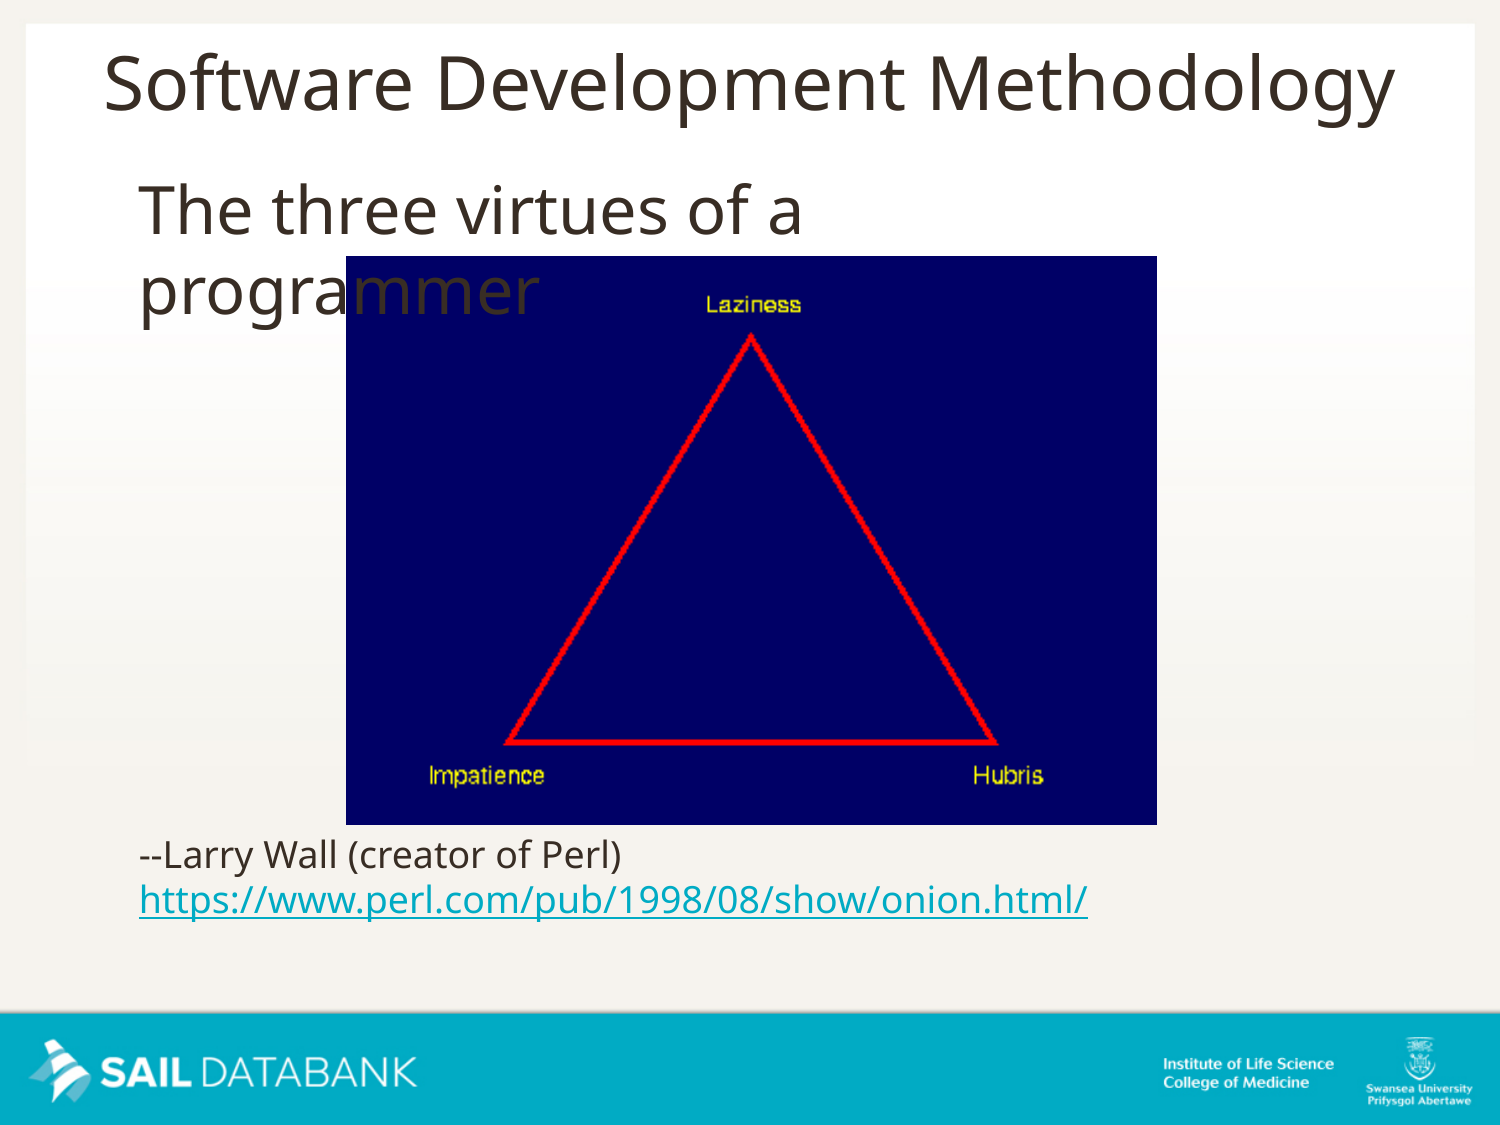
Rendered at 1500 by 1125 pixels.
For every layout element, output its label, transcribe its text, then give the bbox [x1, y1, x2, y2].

text_box The three virtues of a programmer [123, 160, 1223, 336]
title Software Development Methodology [0, 0, 1500, 161]
text_box --Larry Wall (creator of Perl) https://www.perl.com/pub/1998/08/show/onion.html/ [123, 823, 1379, 935]
picture [0, 161, 1500, 1125]
